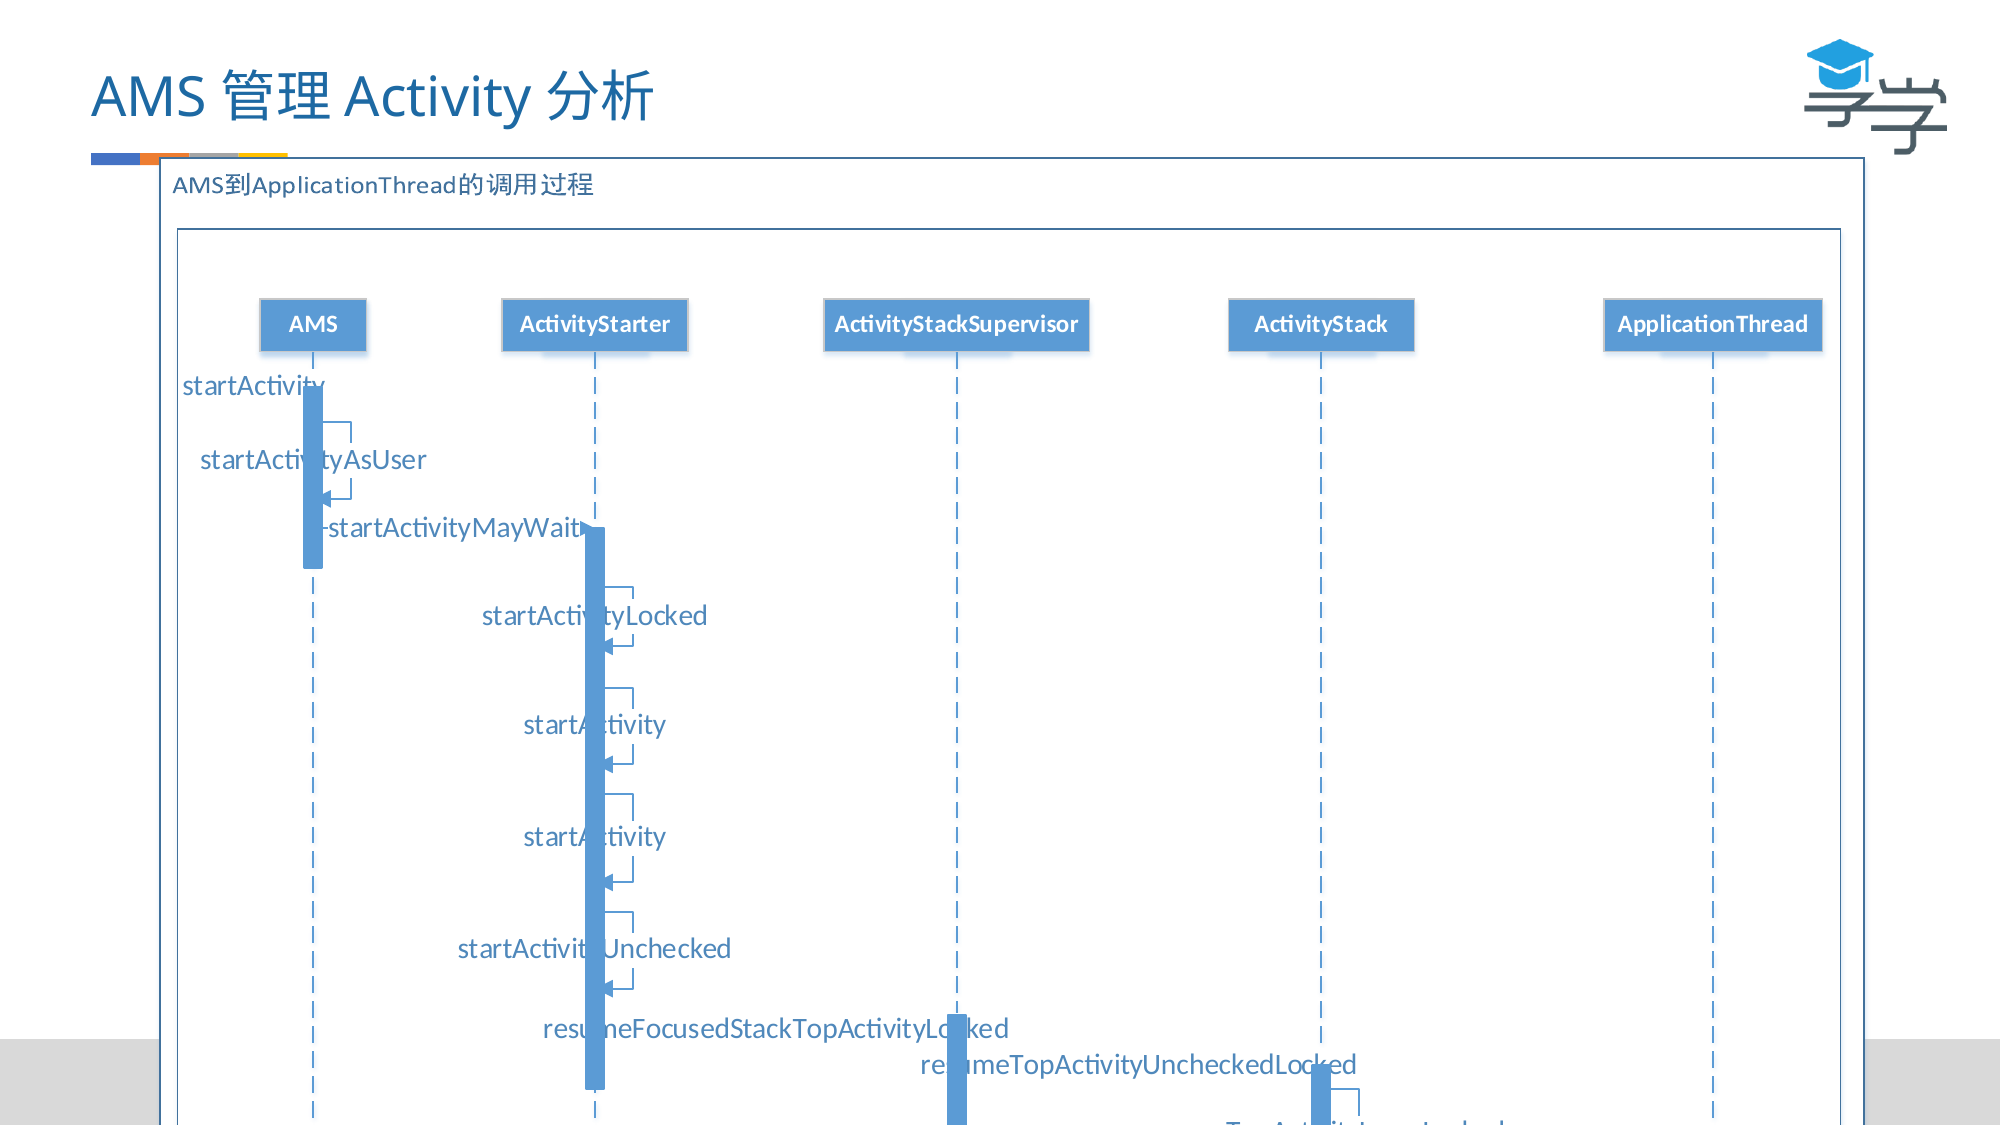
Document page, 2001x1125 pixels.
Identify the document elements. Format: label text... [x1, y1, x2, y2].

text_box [90, 152, 151, 166]
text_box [151, 152, 1872, 1125]
text_box AMS管理Activity分析 [91, 60, 781, 128]
picture [1799, 20, 1952, 173]
